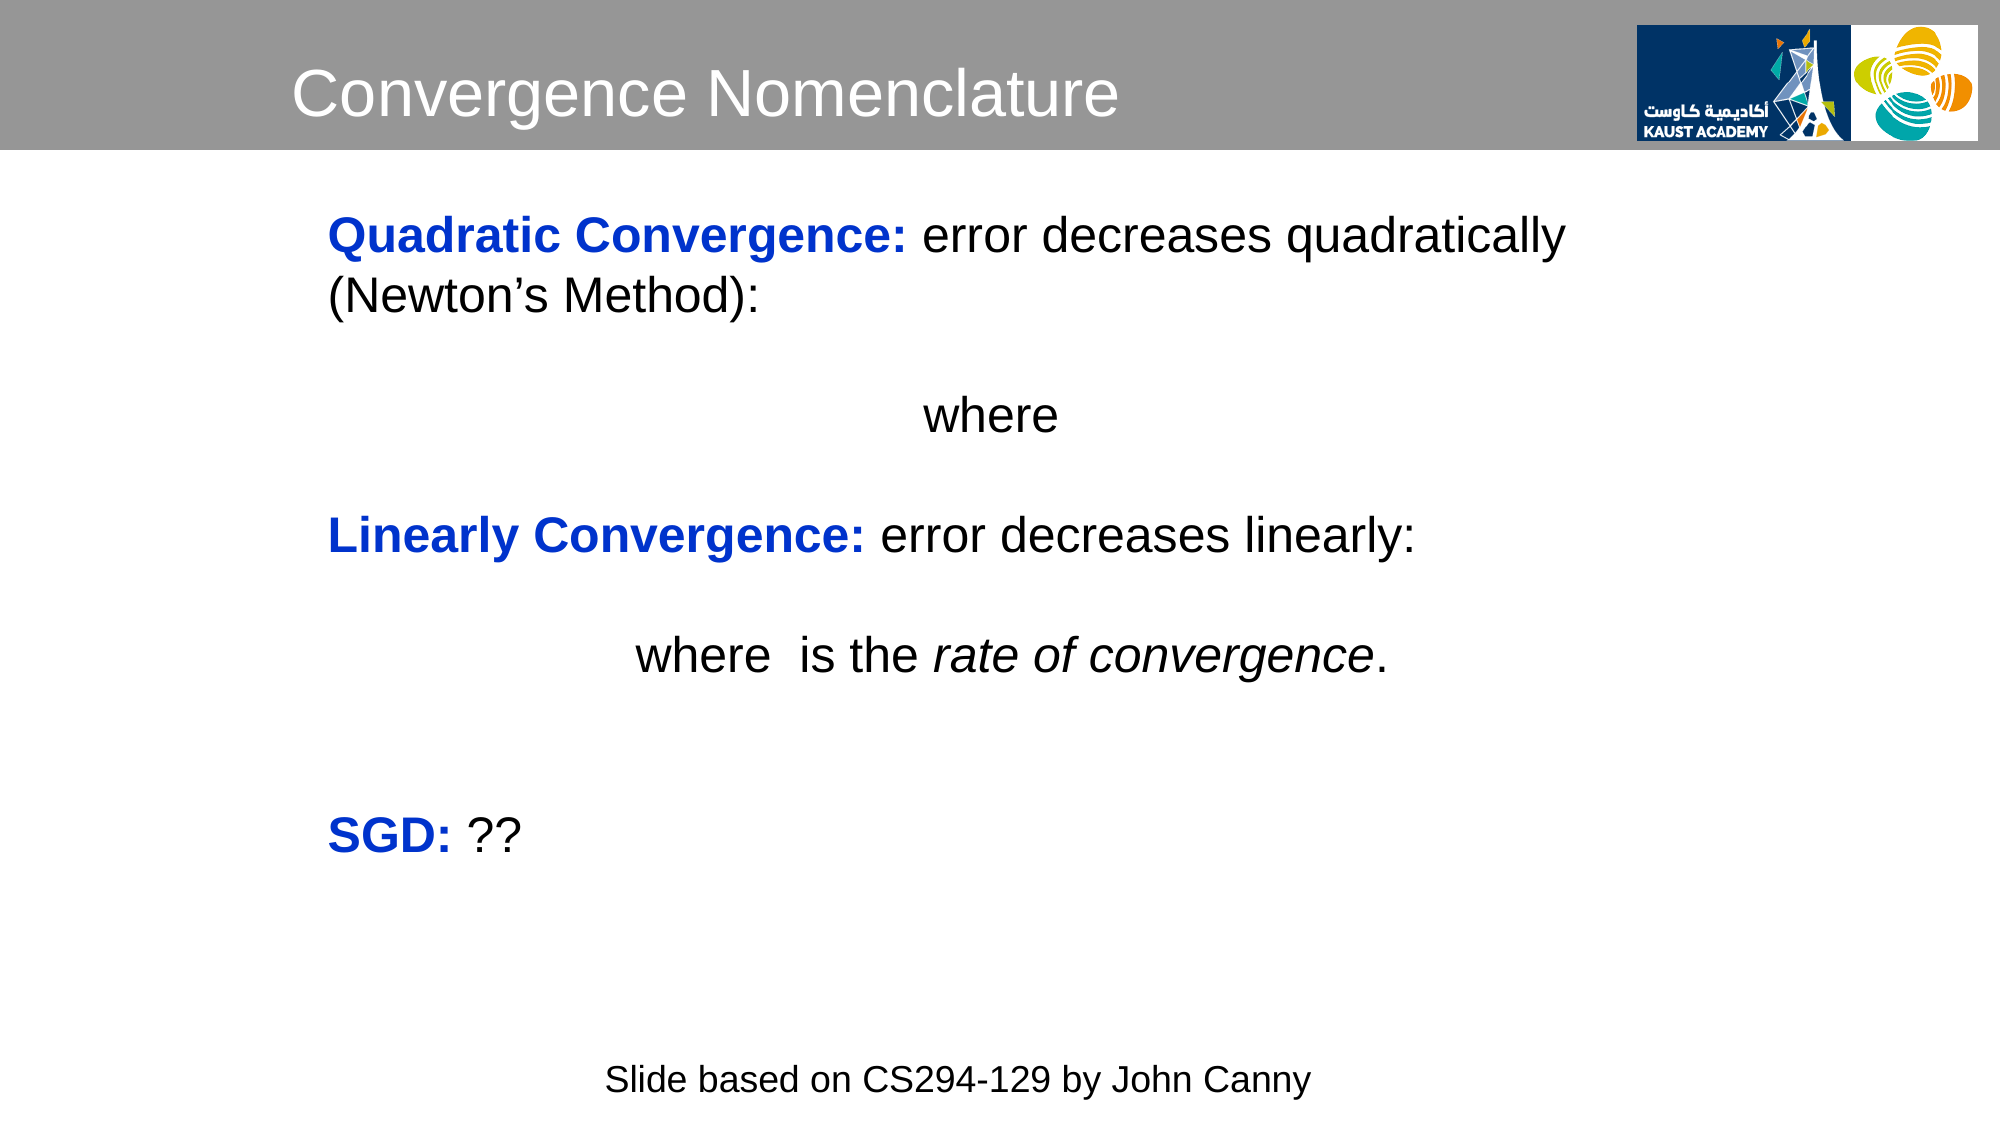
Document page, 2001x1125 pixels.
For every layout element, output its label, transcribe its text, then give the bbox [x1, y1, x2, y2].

text_box Convergence Nomenclature [276, 34, 1724, 171]
picture [1637, 25, 1978, 141]
text_box Slide based on CS294-129 by John Canny [589, 1047, 1379, 1125]
